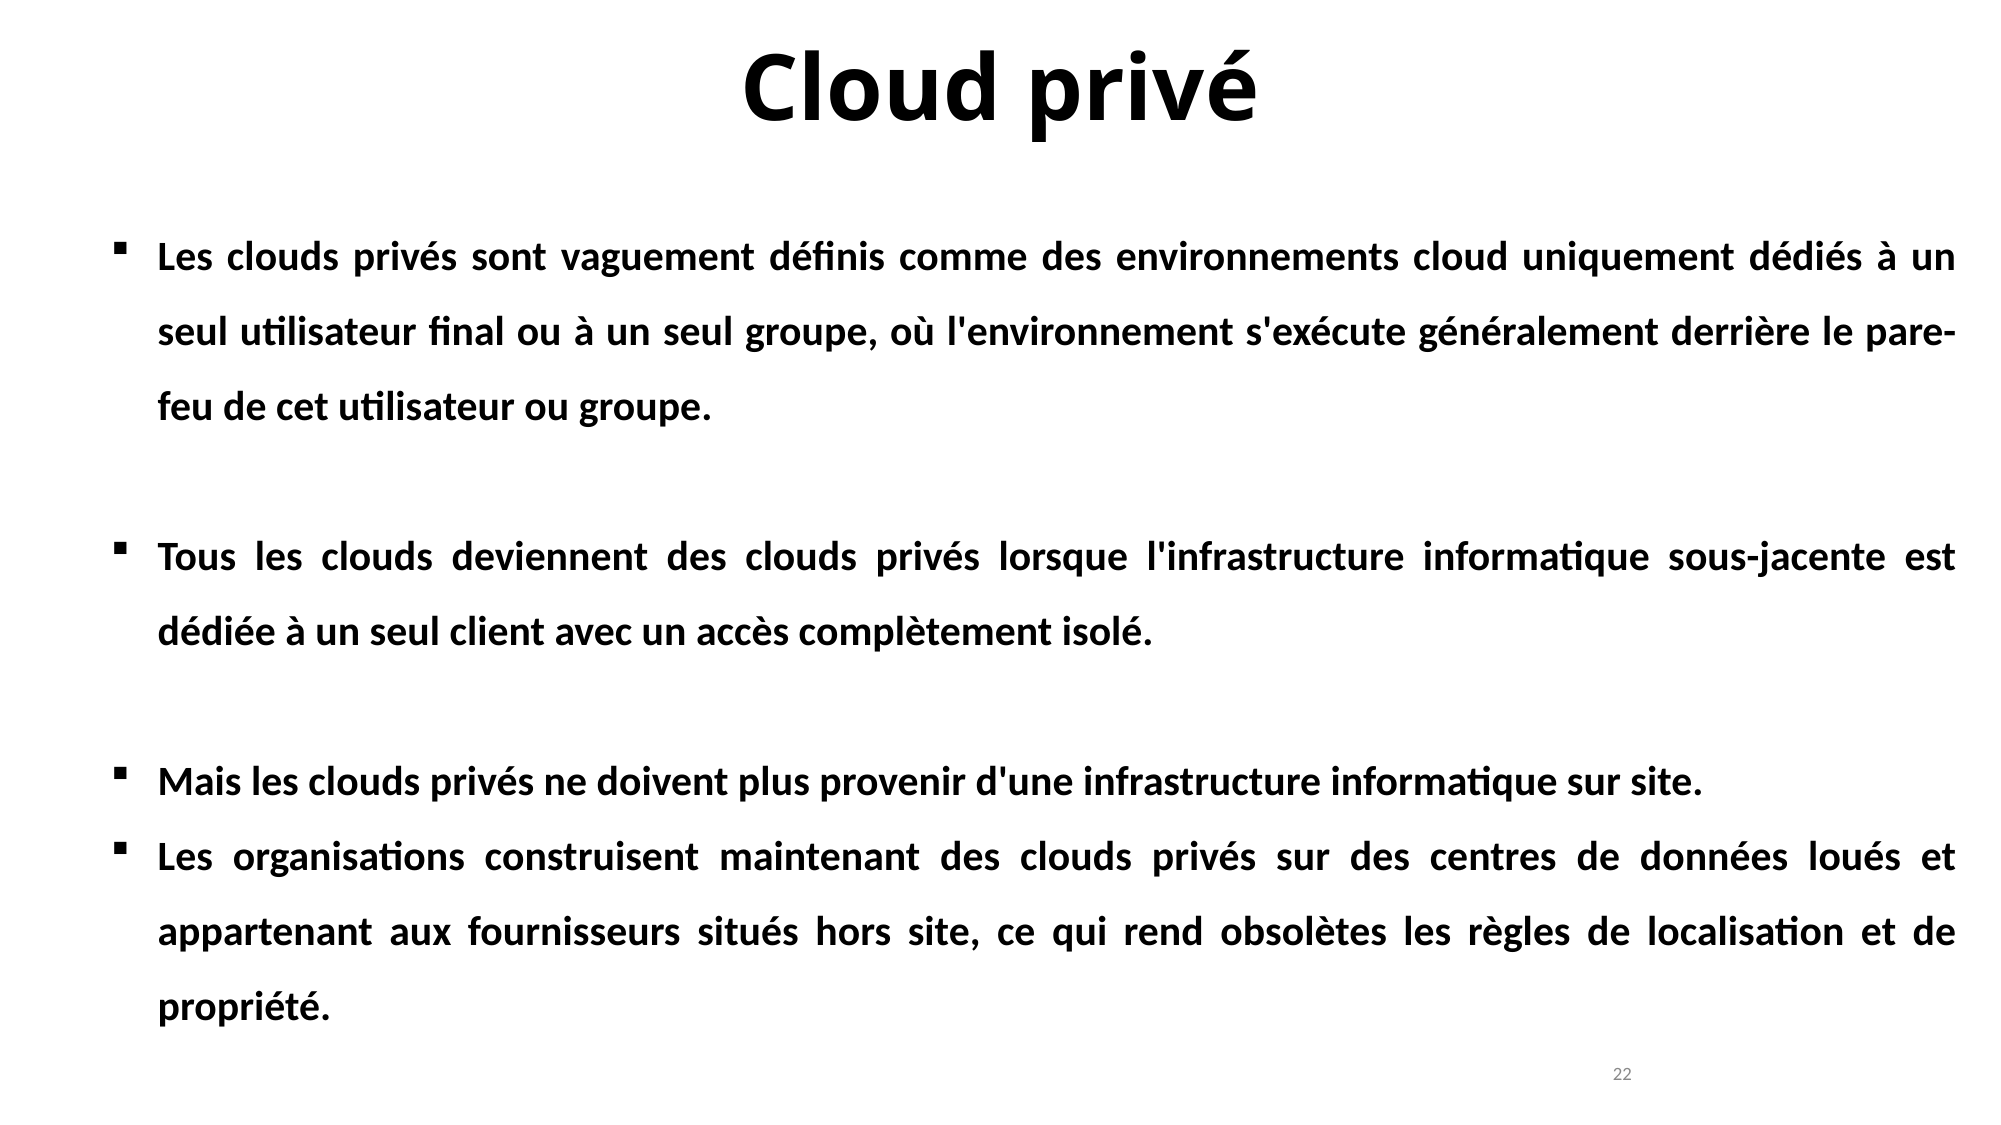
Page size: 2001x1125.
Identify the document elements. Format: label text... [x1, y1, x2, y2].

text_box Les clouds privés sont vaguement définis comme des environnements cloud uniquement dédiés à un seul utilisateur final ou à un seul groupe, où l'environnement s'exécute généralement derrière le pare-feu de cet utilisateur ou groupe. Tous les clouds deviennent des clouds privés lorsque l'infrastructure informatique sous-jacente est dédiée à un seul client avec un accès complètement isolé. Mais les clouds privés ne doivent plus provenir d'une infrastructure informatique sur site. Les organisations construisent maintenant des clouds privés sur des centres de données loués et appartenant aux fournisseurs situés hors site, ce qui rend obsolètes les règles de localisation et de propriété. [96, 195, 1973, 1036]
text_box 22 [1309, 1042, 1647, 1103]
title Cloud privé [353, 33, 1647, 149]
